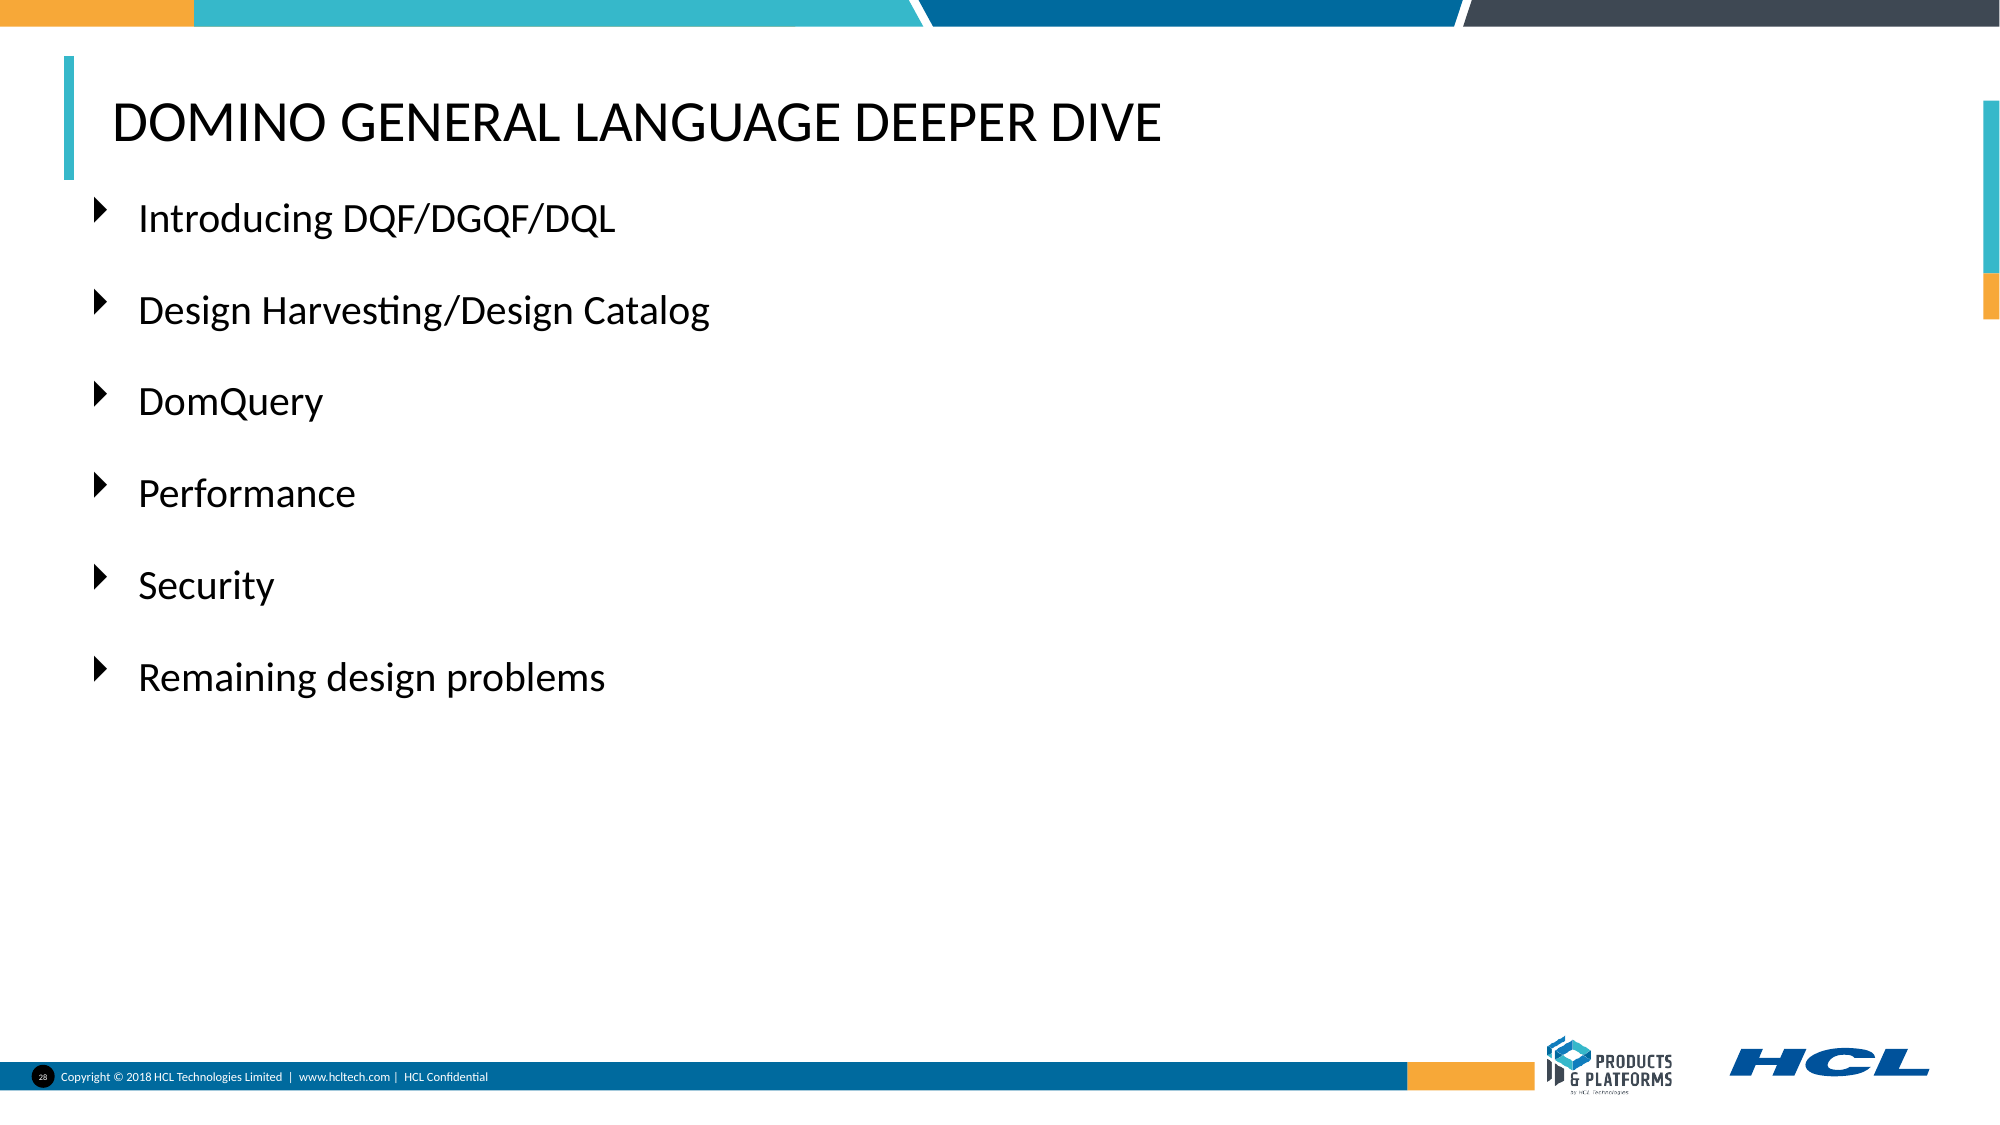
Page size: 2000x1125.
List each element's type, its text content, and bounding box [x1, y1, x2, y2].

list Introducing DQF/DGQF/DQL Design Harvesting/Design Catalog DomQuery Performance Security Remaining design problems [66, 183, 1933, 1000]
picture [1547, 1035, 1672, 1095]
title Domino General Language Deeper Dive [76, 55, 1933, 180]
